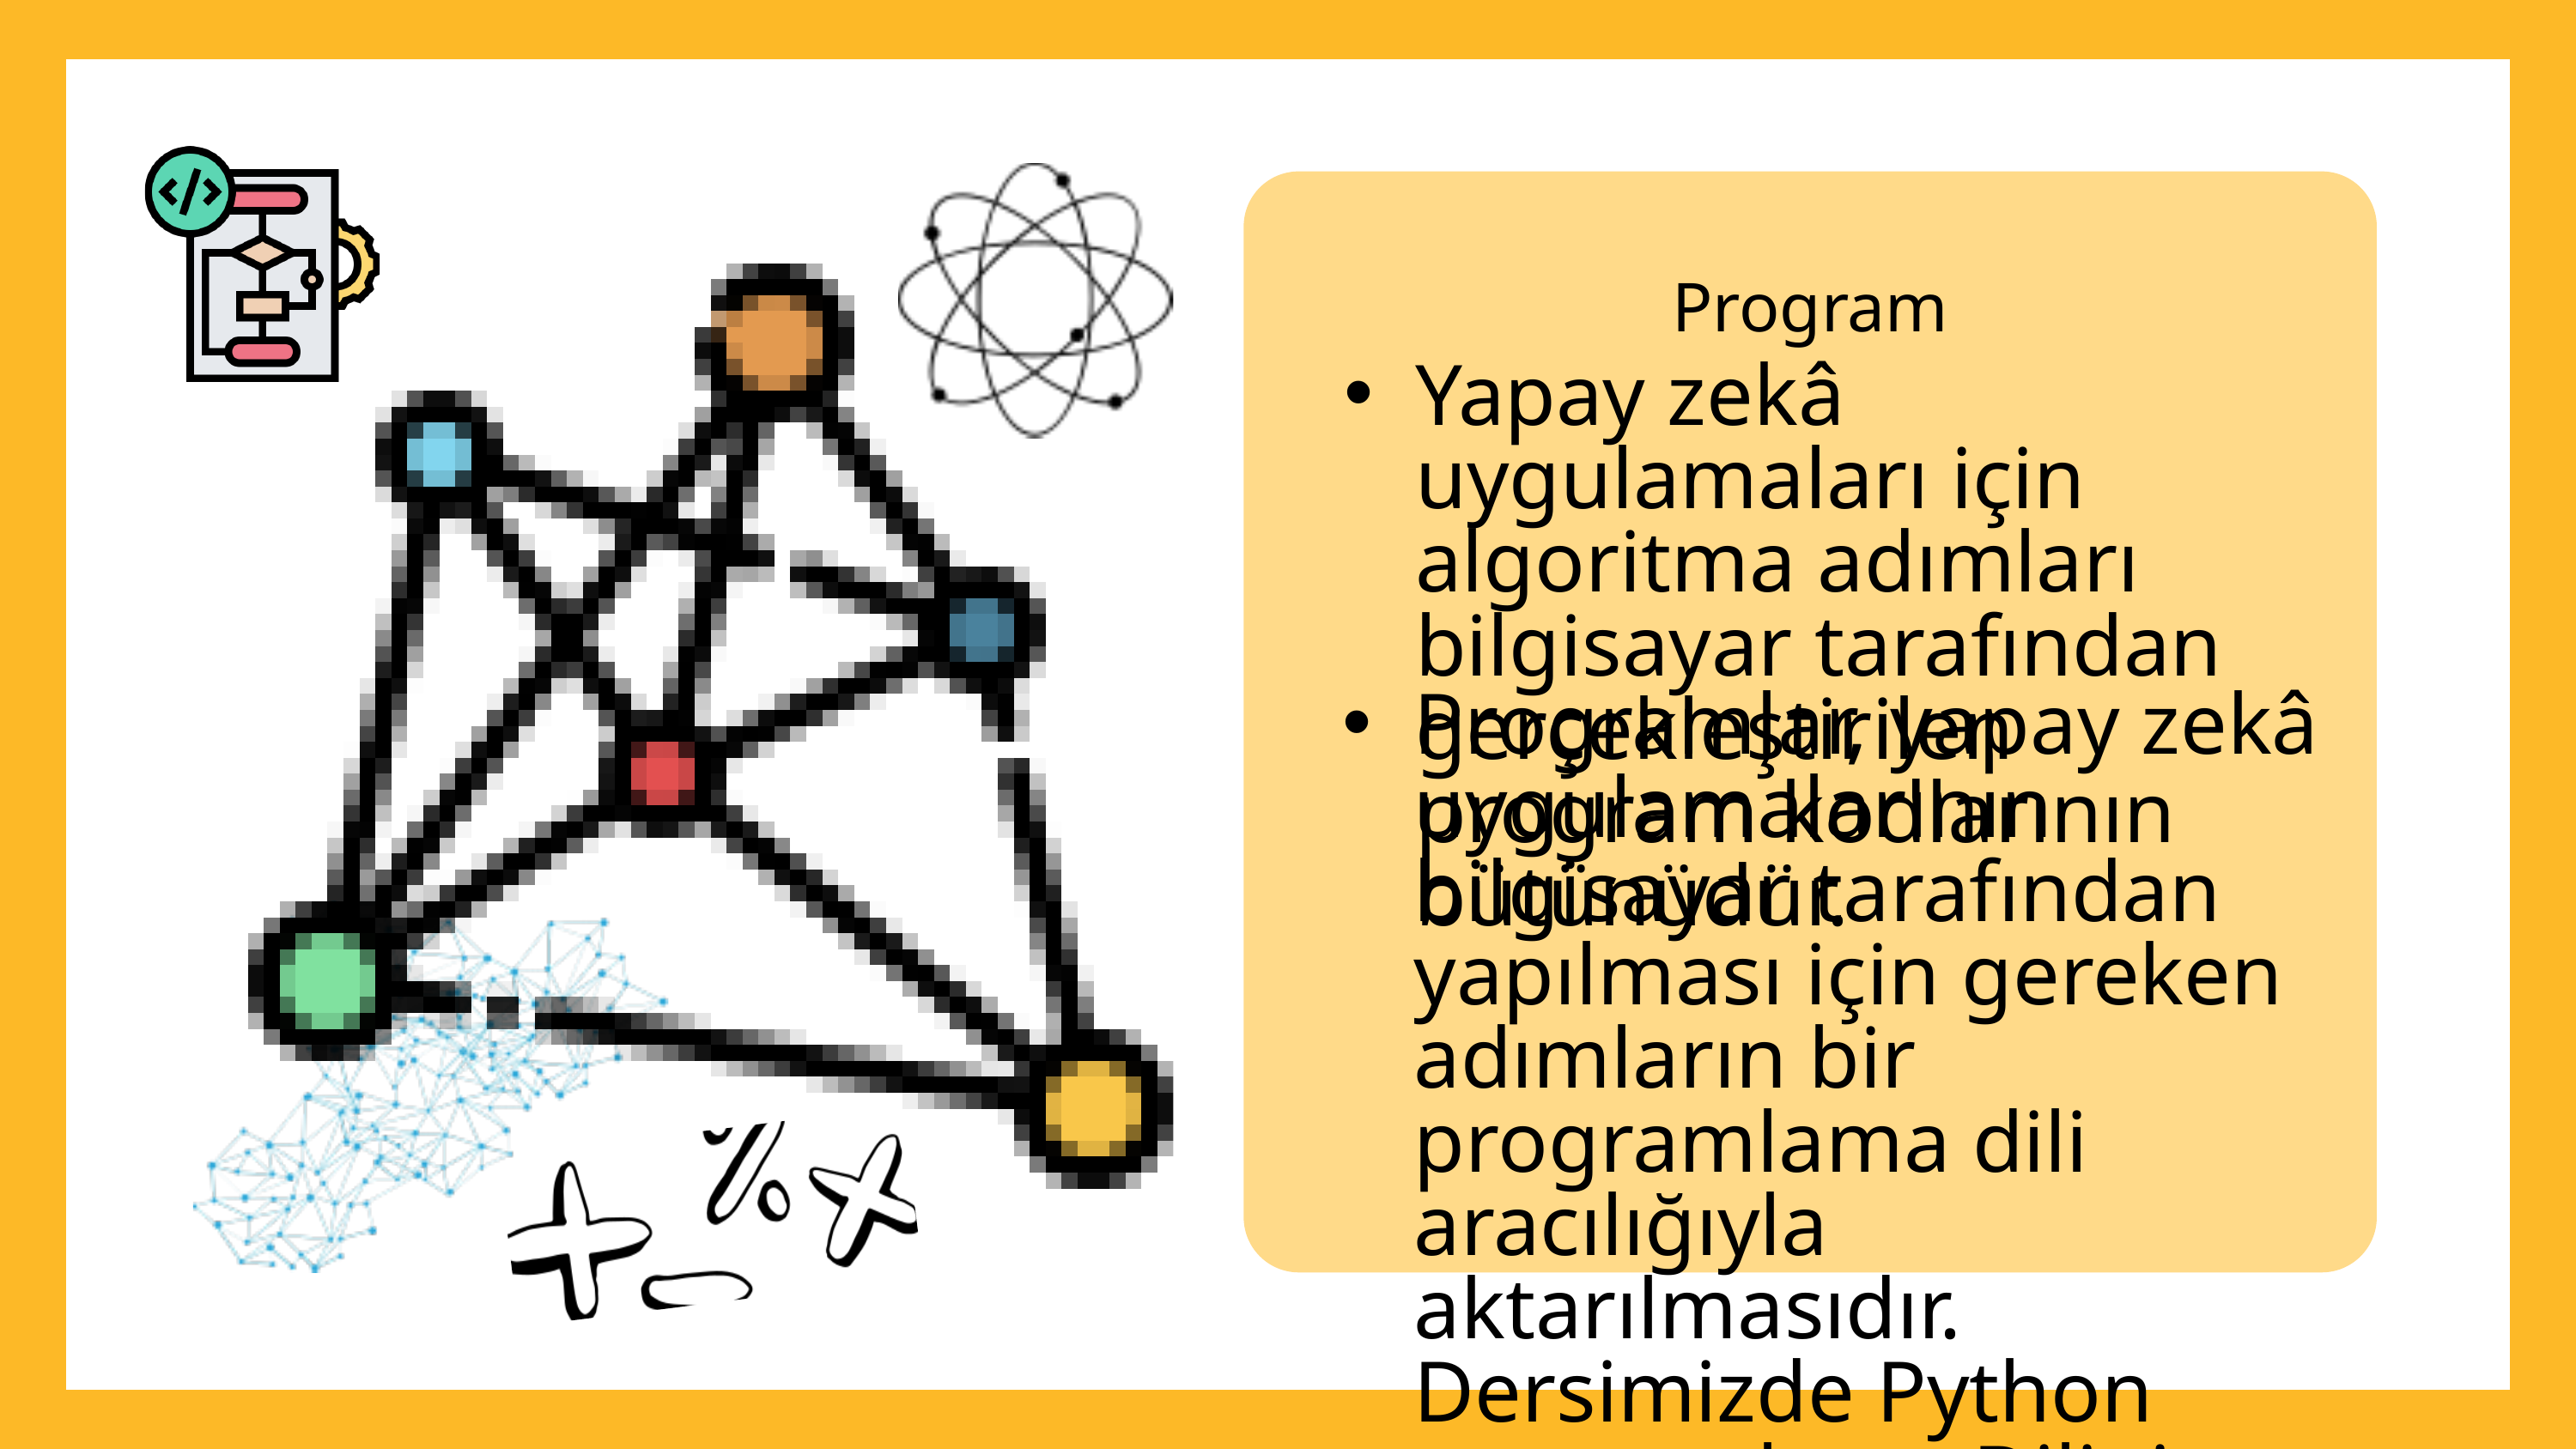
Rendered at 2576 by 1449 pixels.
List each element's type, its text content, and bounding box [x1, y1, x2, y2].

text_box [1243, 171, 2378, 1273]
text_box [65, 58, 2510, 1390]
text_box Programlar, yapay zekâ uygulamalarının bilgisayar tarafından yapılması için gereken adımların bir programlama dili aracılığıyla aktarılmasıdır. Dersimizde Python programlama Dilini kullanacağız. [1272, 1397, 2346, 1449]
